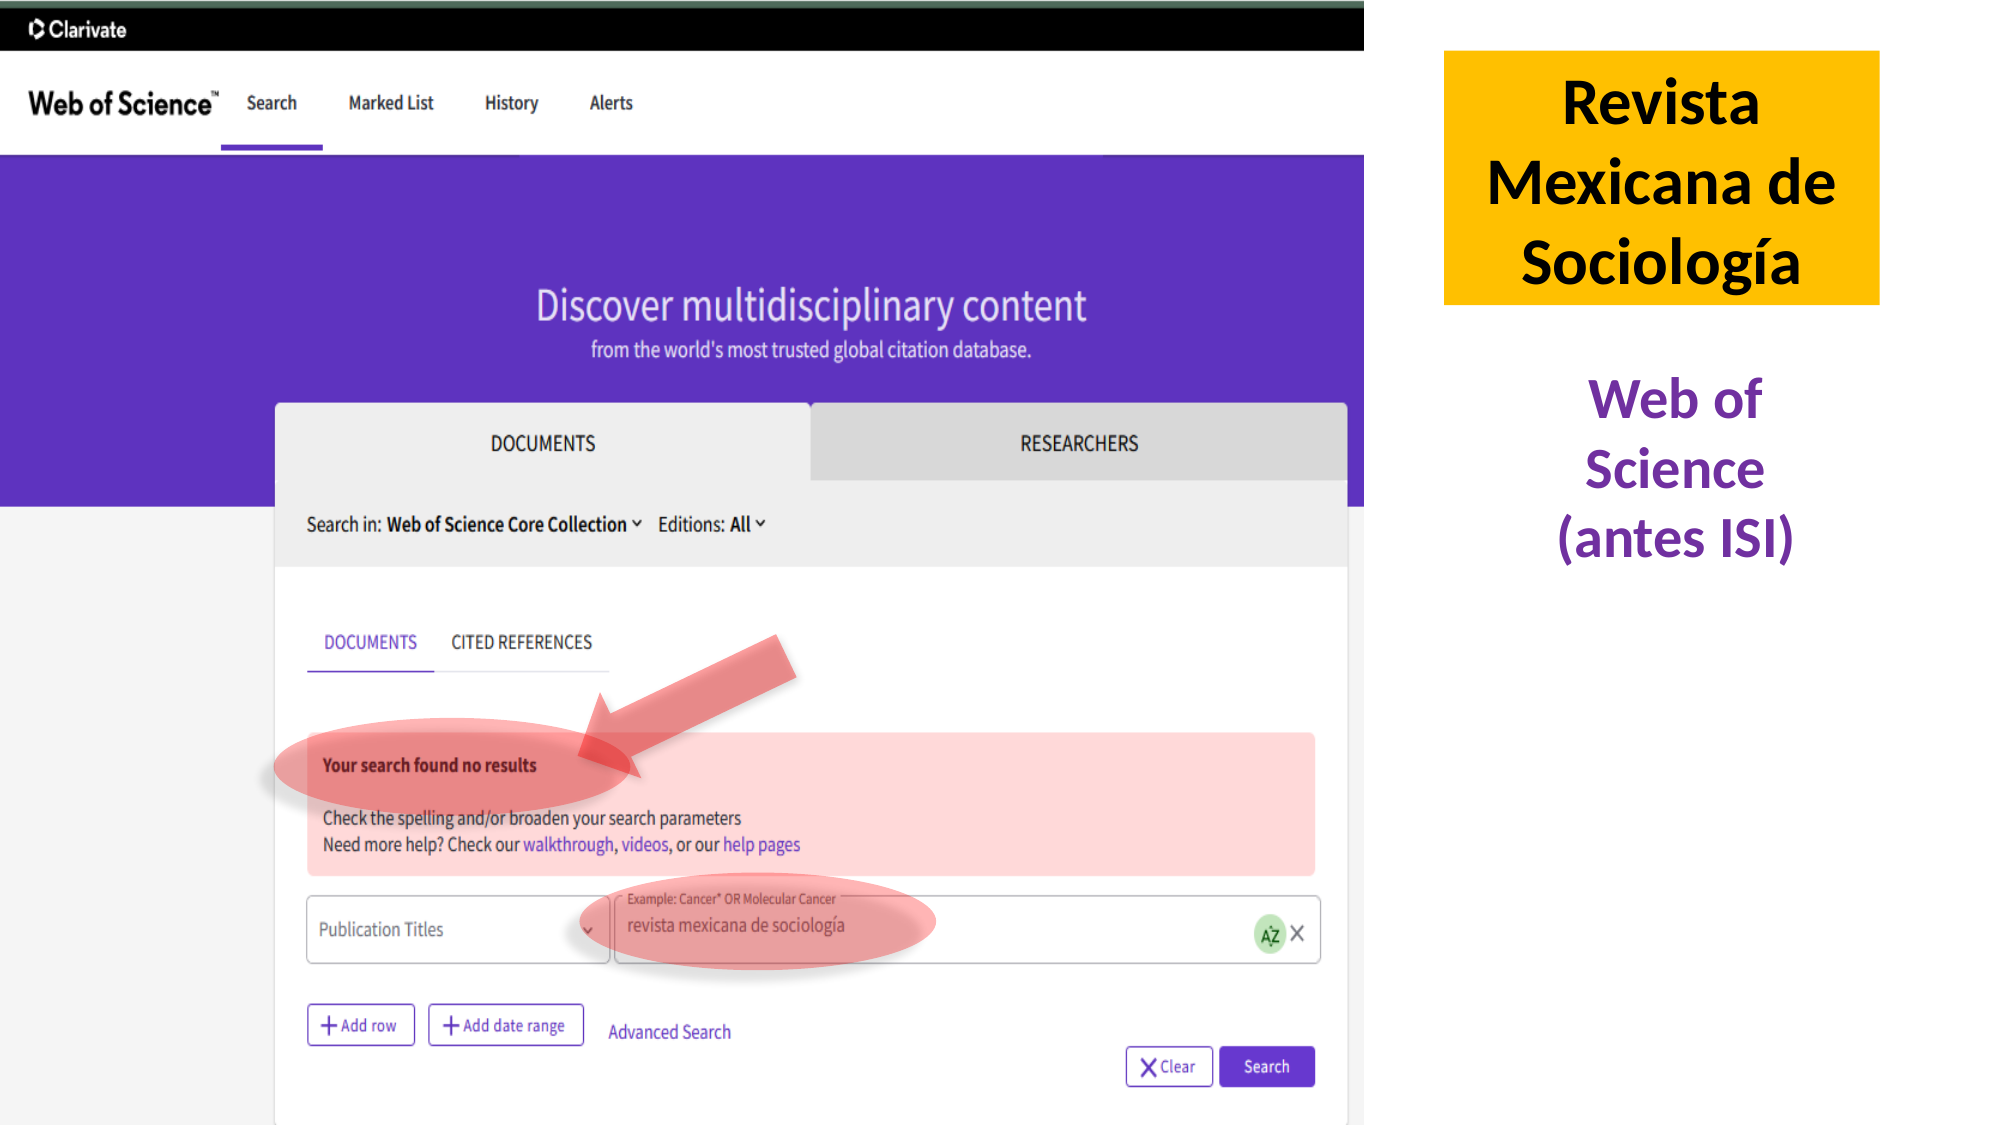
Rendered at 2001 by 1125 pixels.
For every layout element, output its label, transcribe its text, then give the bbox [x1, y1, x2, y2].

picture [0, 0, 1364, 1125]
text_box Web of Science (antes ISI) [1498, 352, 1854, 577]
text_box Revista Mexicana de Sociología [1444, 50, 1880, 306]
